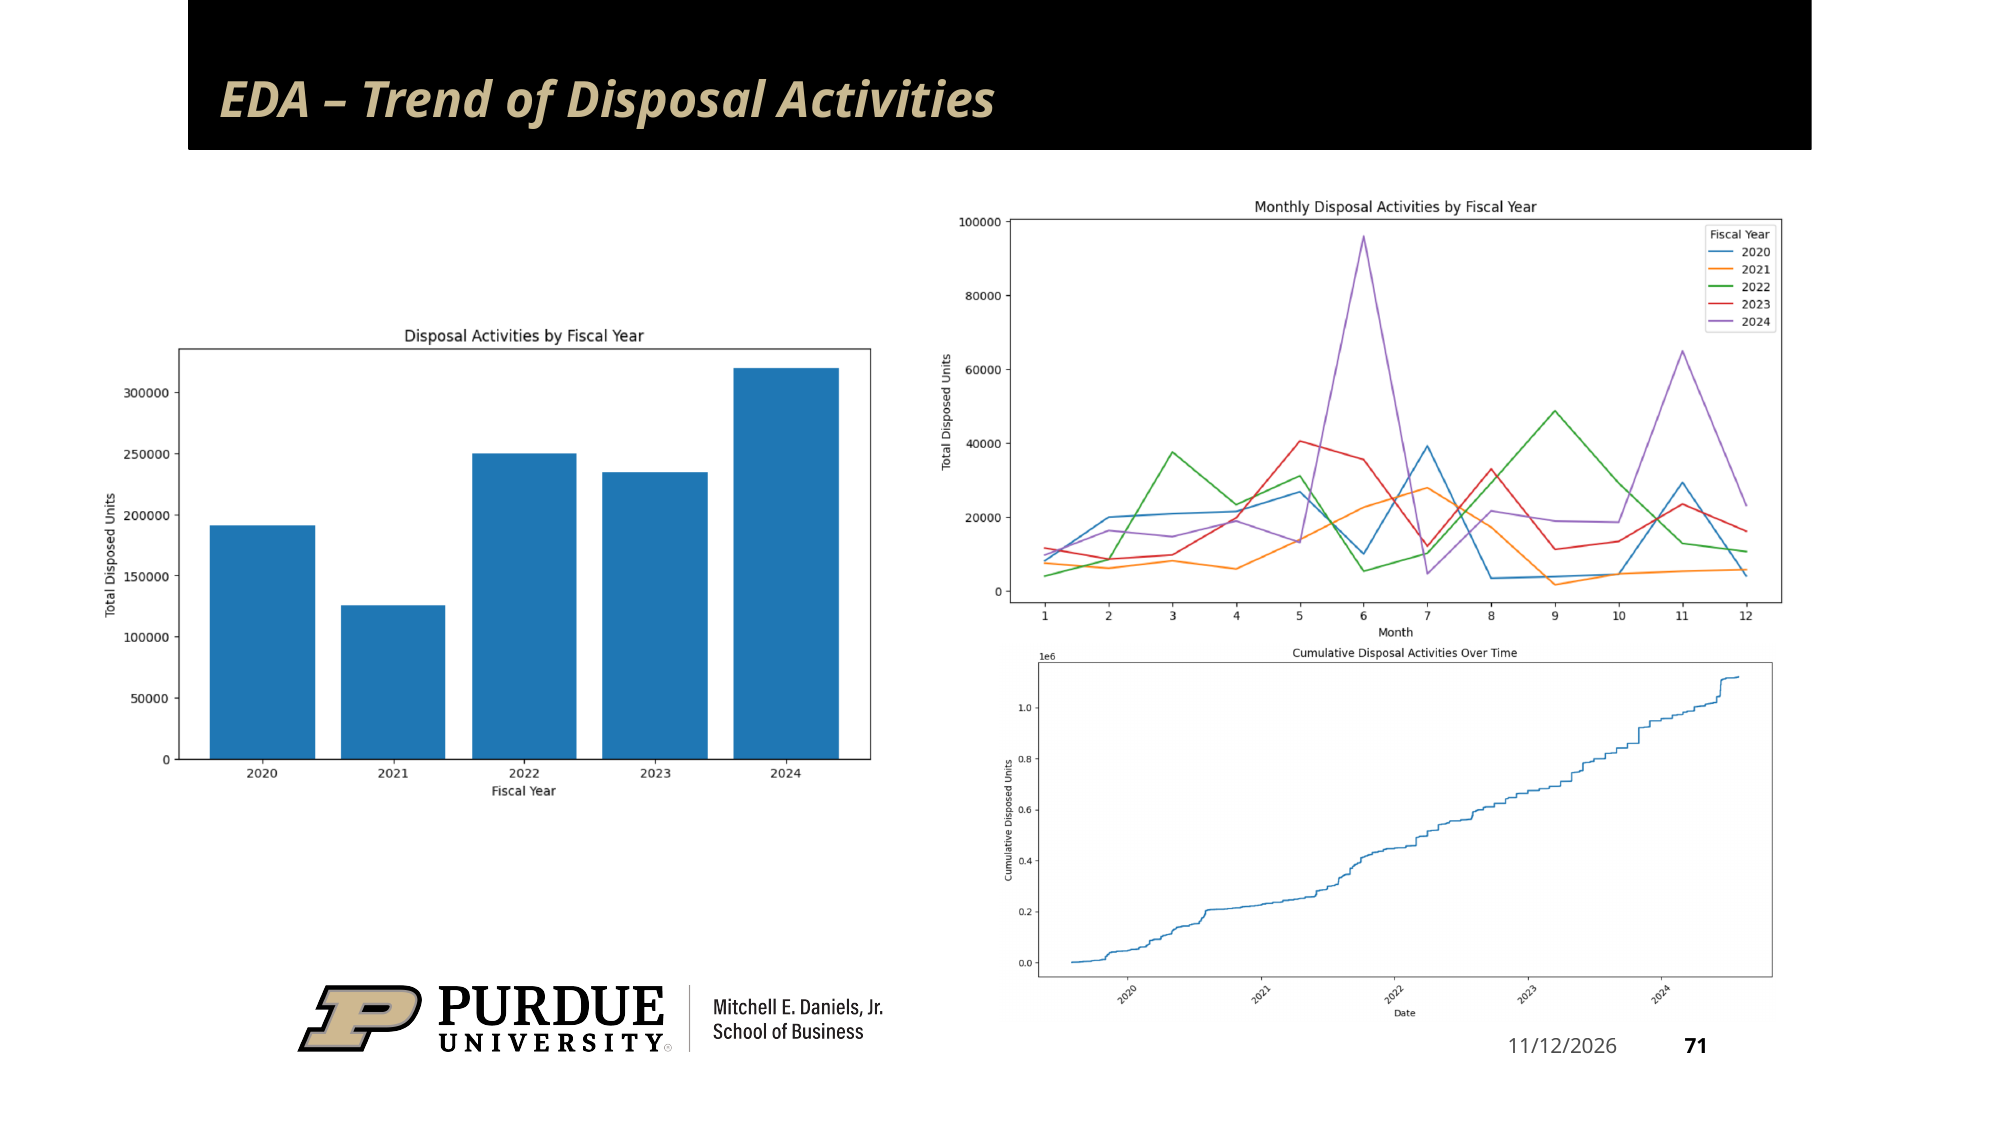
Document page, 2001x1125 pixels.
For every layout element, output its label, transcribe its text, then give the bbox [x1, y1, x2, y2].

picture [297, 982, 994, 1056]
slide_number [1464, 1022, 1632, 1074]
slide_number 71 [1656, 1022, 1737, 1078]
title EDA – Trend of Disposal Activities [216, 71, 1533, 132]
picture [935, 193, 1788, 1022]
picture [98, 321, 876, 805]
